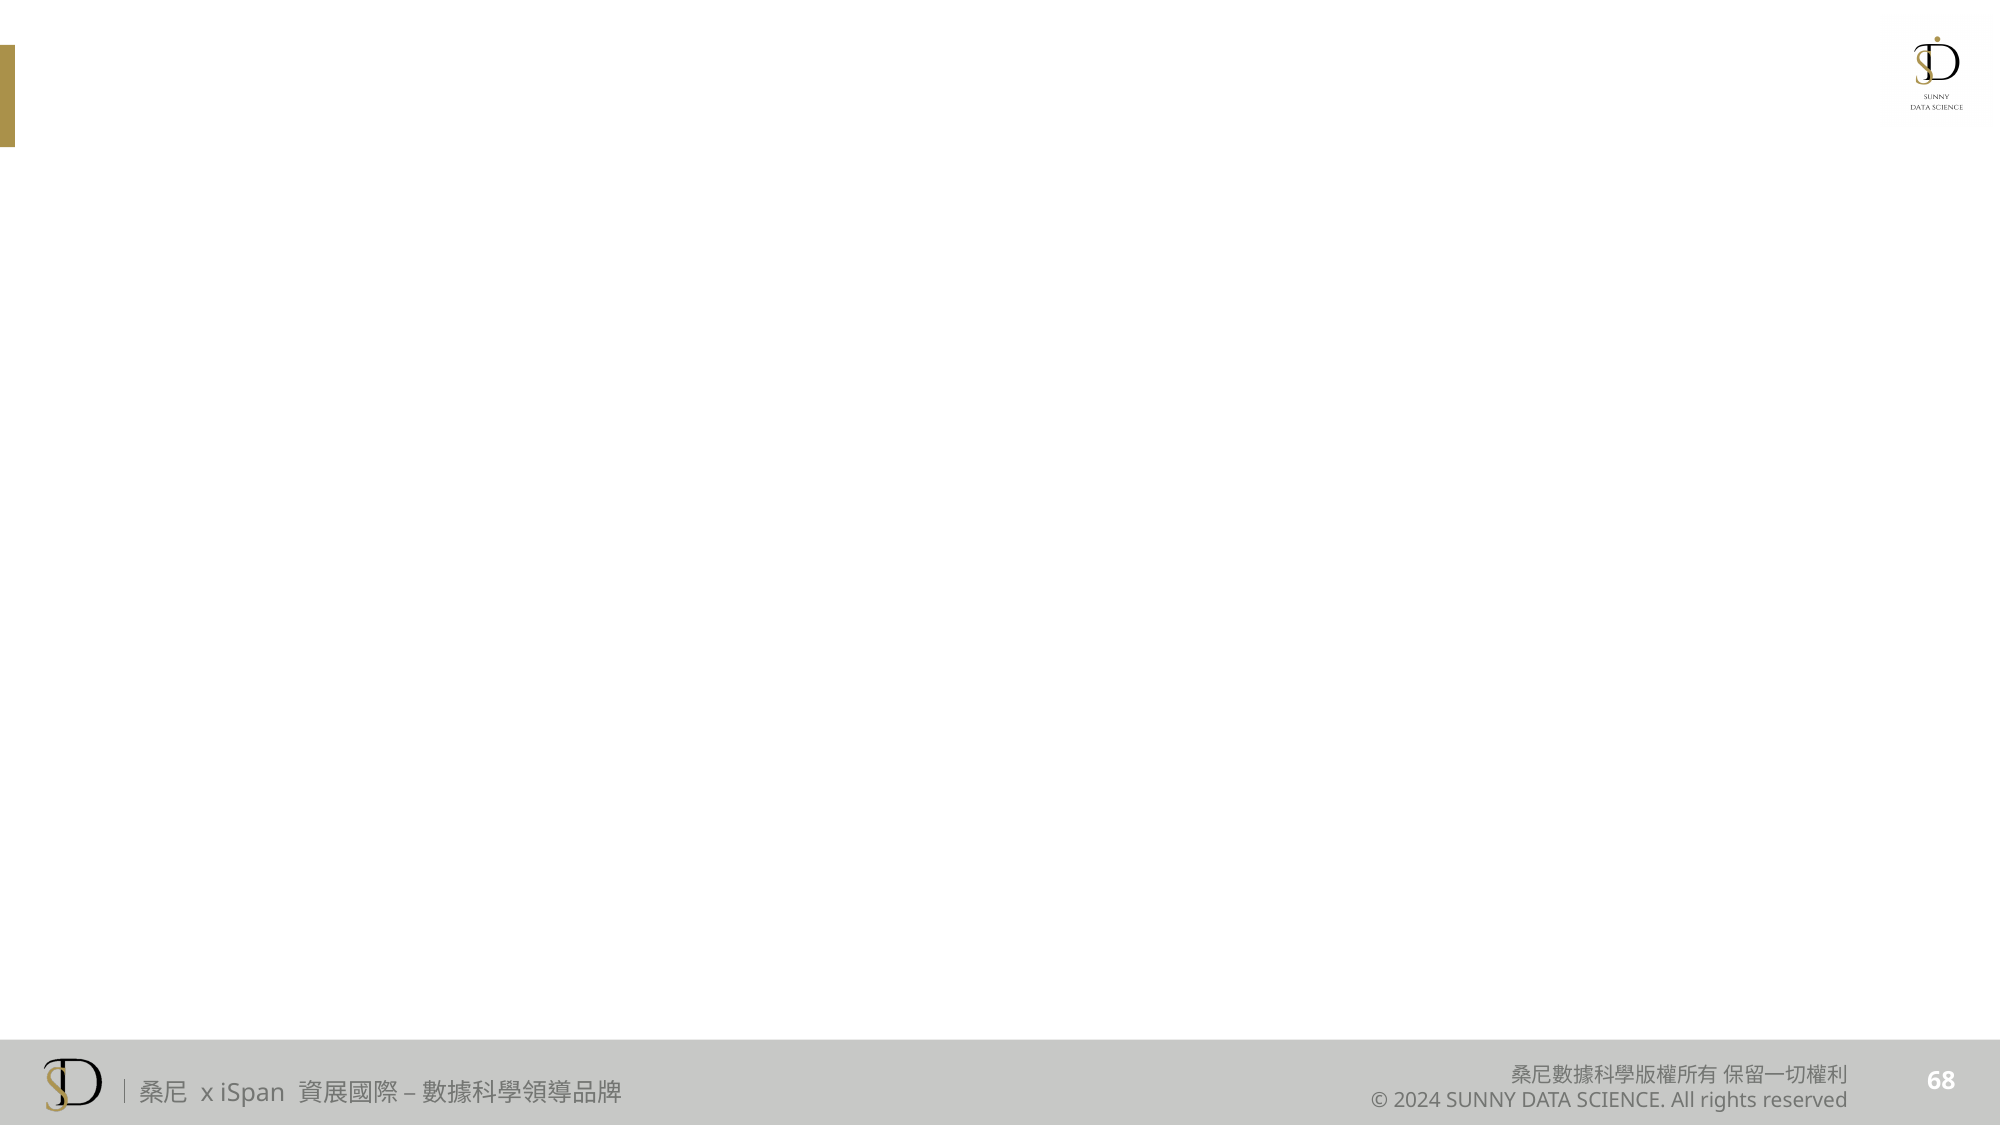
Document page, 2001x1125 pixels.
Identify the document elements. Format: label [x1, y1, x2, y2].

picture [0, 1020, 145, 1125]
picture [1880, 14, 1993, 127]
